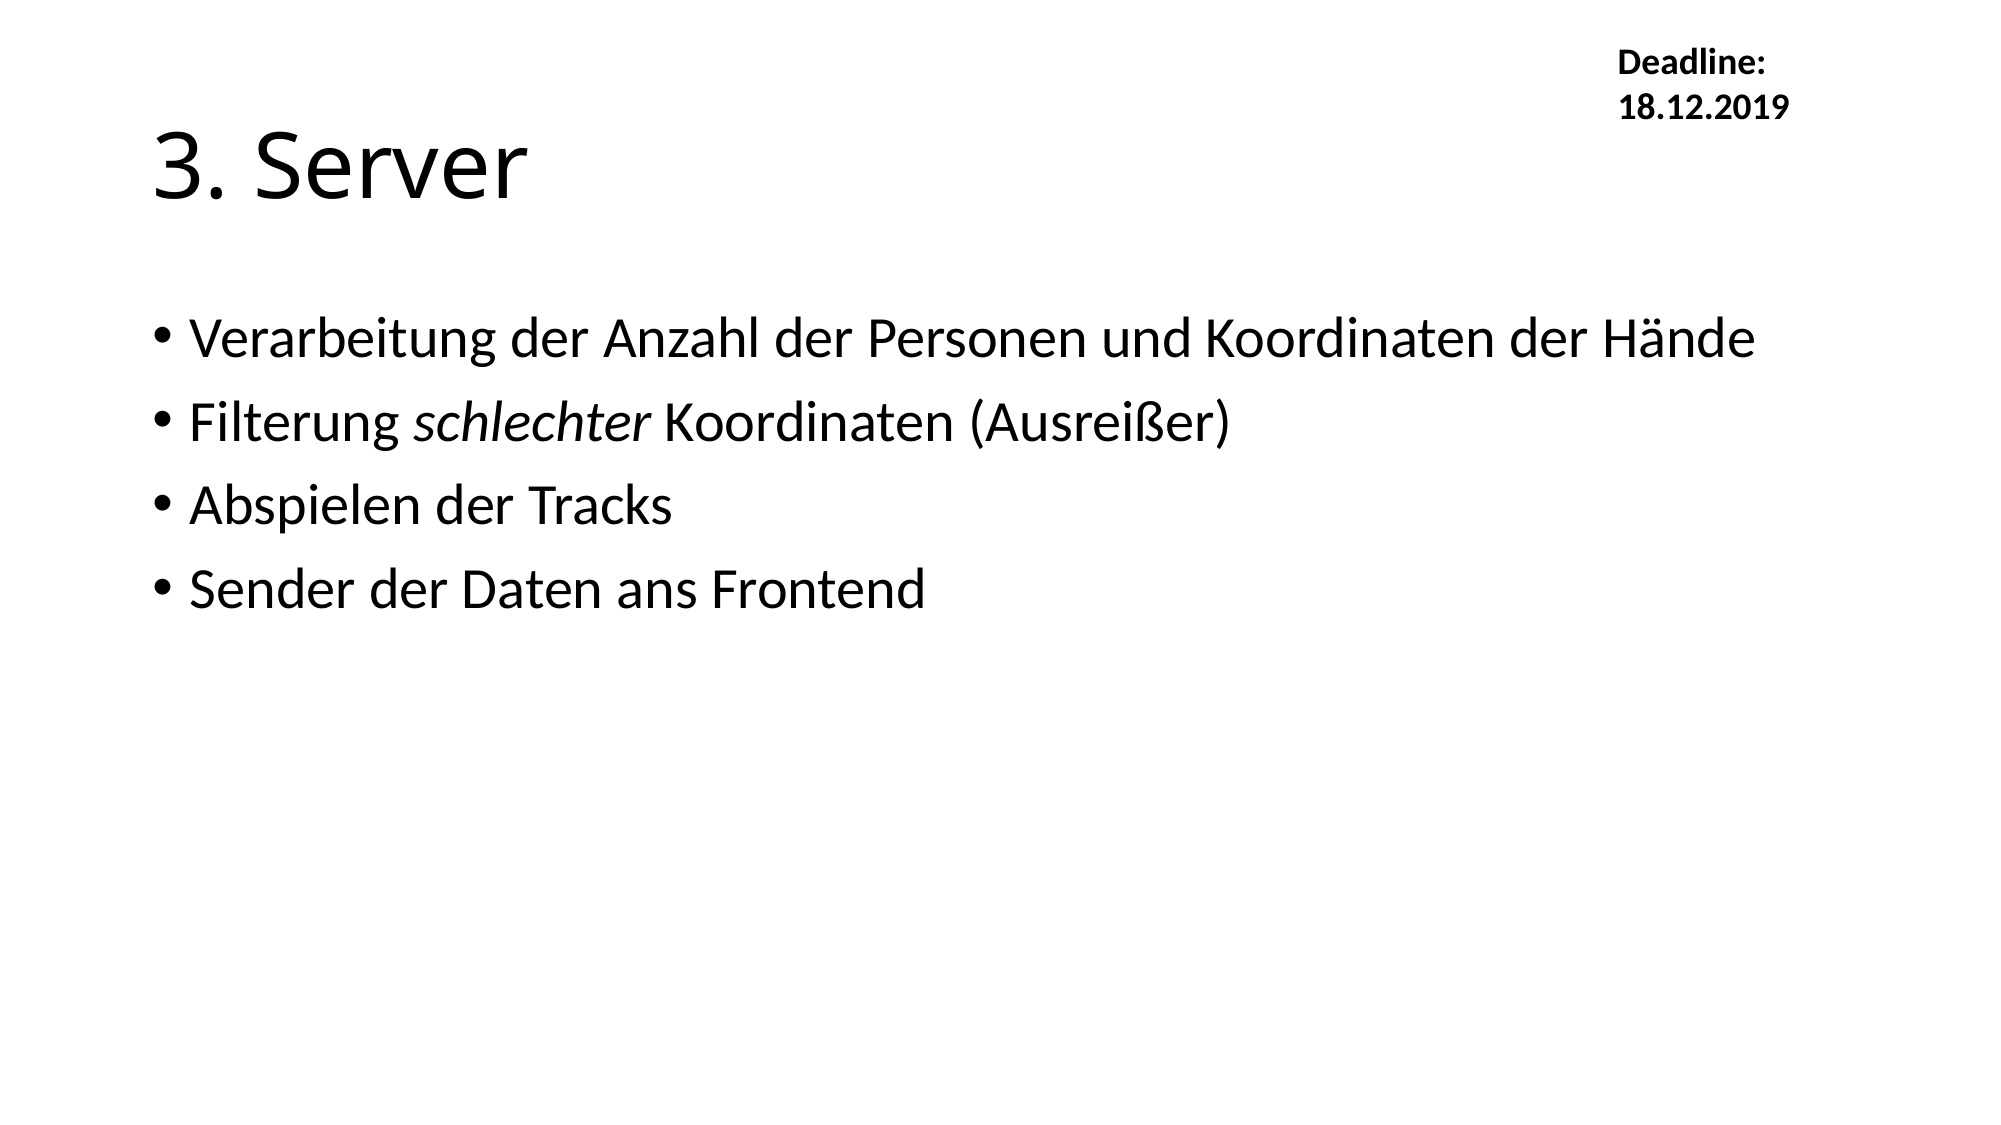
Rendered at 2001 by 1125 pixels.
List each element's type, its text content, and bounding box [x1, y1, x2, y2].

title 3. Server [137, 59, 1863, 278]
list Verarbeitung der Anzahl der Personen und Koordinaten der Hände Filterung schlechter Koordinaten (Ausreißer) Abspielen der Tracks Sender der Daten ans Frontend [137, 299, 1944, 1014]
text_box Deadline: 18.12.2019 [1602, 29, 1962, 135]
